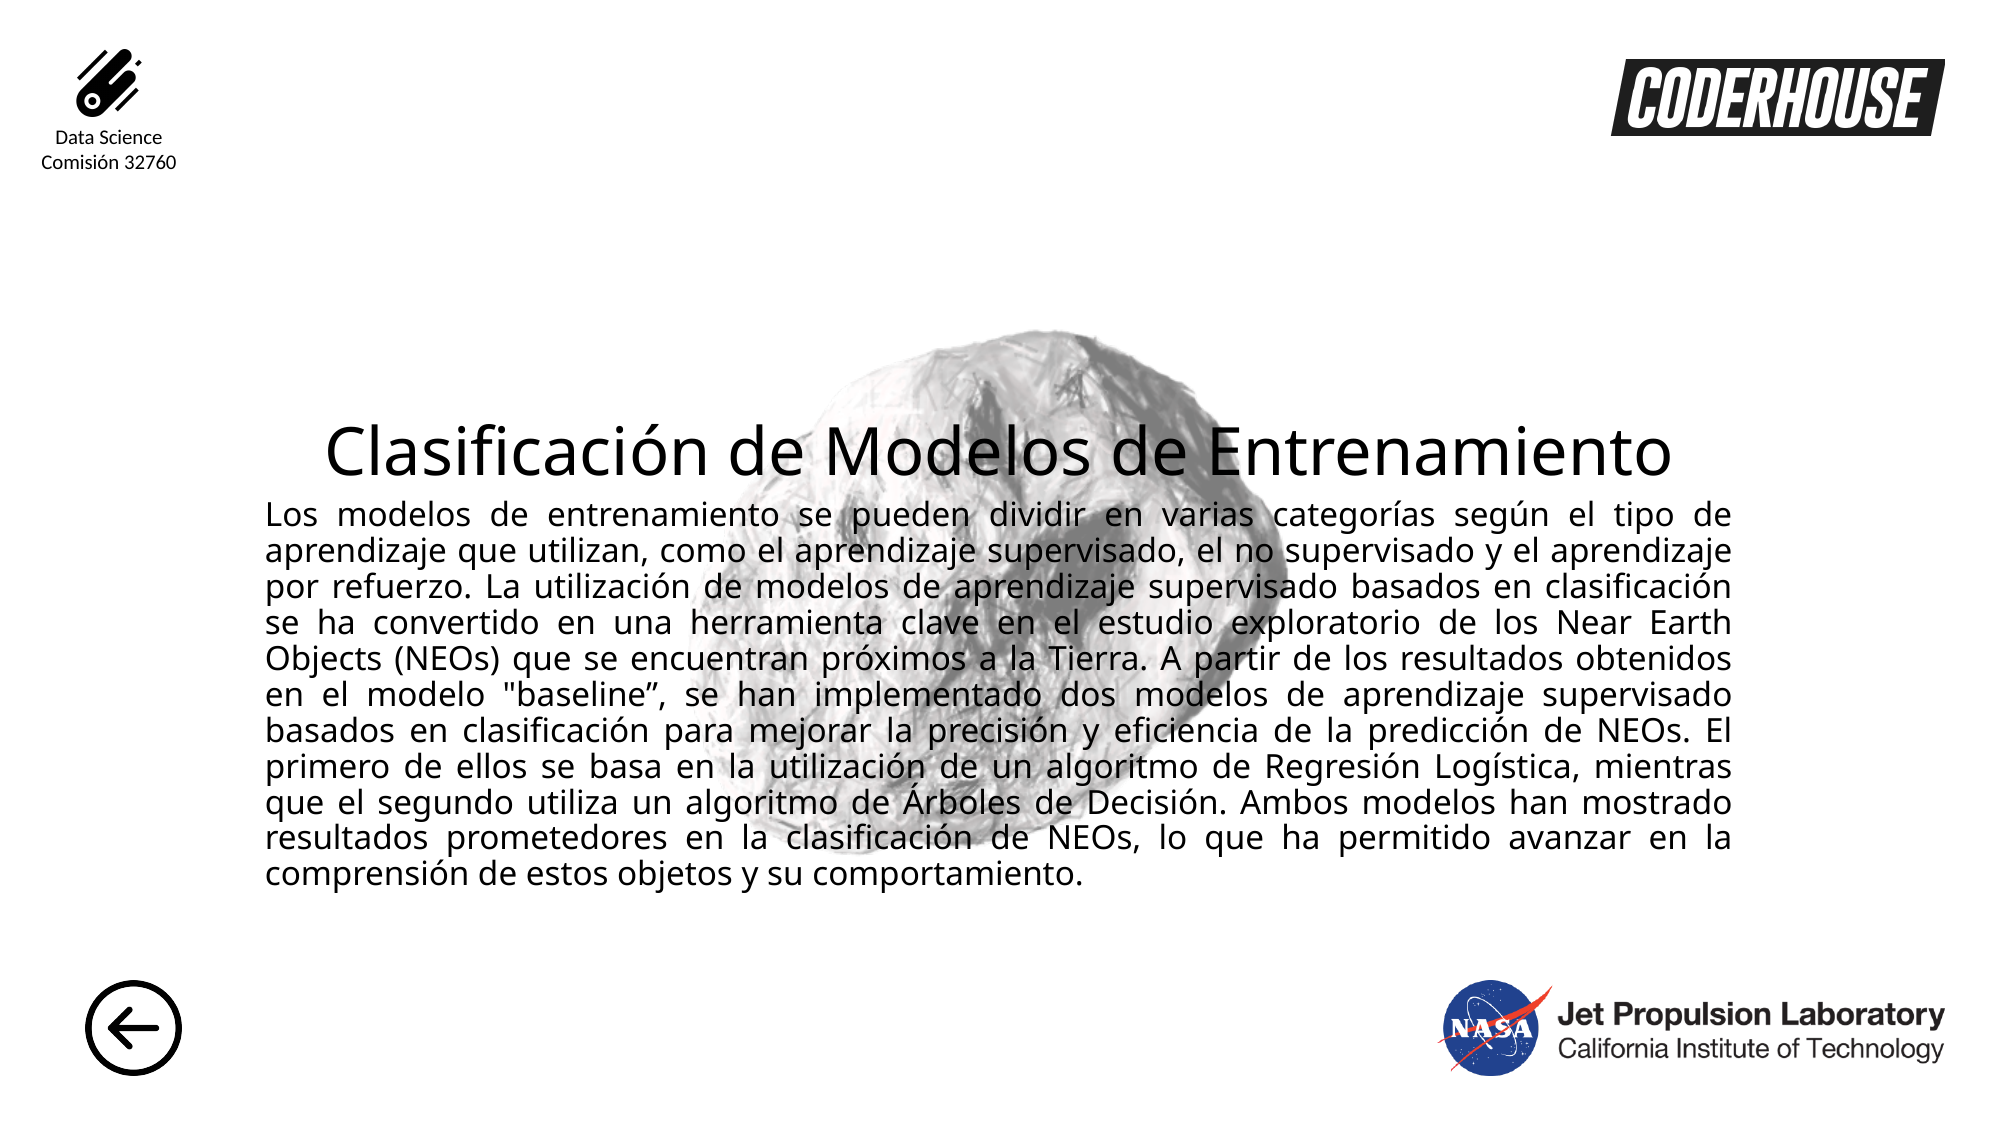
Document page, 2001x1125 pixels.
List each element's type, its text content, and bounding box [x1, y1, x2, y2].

title Clasificación de Modelos de Entrenamiento [249, 406, 635, 490]
subtitle Los modelos de entrenamiento se pueden dividir en varias categorías según el tipo de aprendizaje que utilizan, como el aprendizaje supervisado, el no supervisado y el aprendizaje por refuerzo. La utilización de modelos de aprendizaje supervisado basados en clasificación se ha convertido en una herramienta clave en el estudio exploratorio de los Near Earth Objects (NEOs) que se encuentran próximos a la Tierra. A partir de los resultados obtenidos en el modelo "baseline”, se han implementado dos modelos de aprendizaje supervisado basados en clasificación para mejorar la precisión y eficiencia de la predicción de NEOs. El primero de ellos se basa en la utilización de un algoritmo de Regresión Logística, mientras que el segundo utiliza un algoritmo de Árboles de Decisión. Ambos modelos han mostrado resultados prometedores en la clasificación de NEOs, lo que ha permitido avanzar en la comprensión de estos objetos y su comportamiento. [249, 490, 635, 788]
text_box Data Science Comisión 32760 [23, 116, 195, 182]
picture [1437, 980, 1945, 1076]
title Clasificación de Modelos de Entrenamiento [1365, 406, 1750, 490]
picture [1609, 59, 1945, 136]
picture [75, 49, 143, 117]
picture [85, 980, 182, 1076]
picture [635, 226, 1365, 956]
subtitle Los modelos de entrenamiento se pueden dividir en varias categorías según el tipo de aprendizaje que utilizan, como el aprendizaje supervisado, el no supervisado y el aprendizaje por refuerzo. La utilización de modelos de aprendizaje supervisado basados en clasificación se ha convertido en una herramienta clave en el estudio exploratorio de los Near Earth Objects (NEOs) que se encuentran próximos a la Tierra. A partir de los resultados obtenidos en el modelo "baseline”, se han implementado dos modelos de aprendizaje supervisado basados en clasificación para mejorar la precisión y eficiencia de la predicción de NEOs. El primero de ellos se basa en la utilización de un algoritmo de Regresión Logística, mientras que el segundo utiliza un algoritmo de Árboles de Decisión. Ambos modelos han mostrado resultados prometedores en la clasificación de NEOs, lo que ha permitido avanzar en la comprensión de estos objetos y su comportamiento. [1365, 490, 1750, 788]
